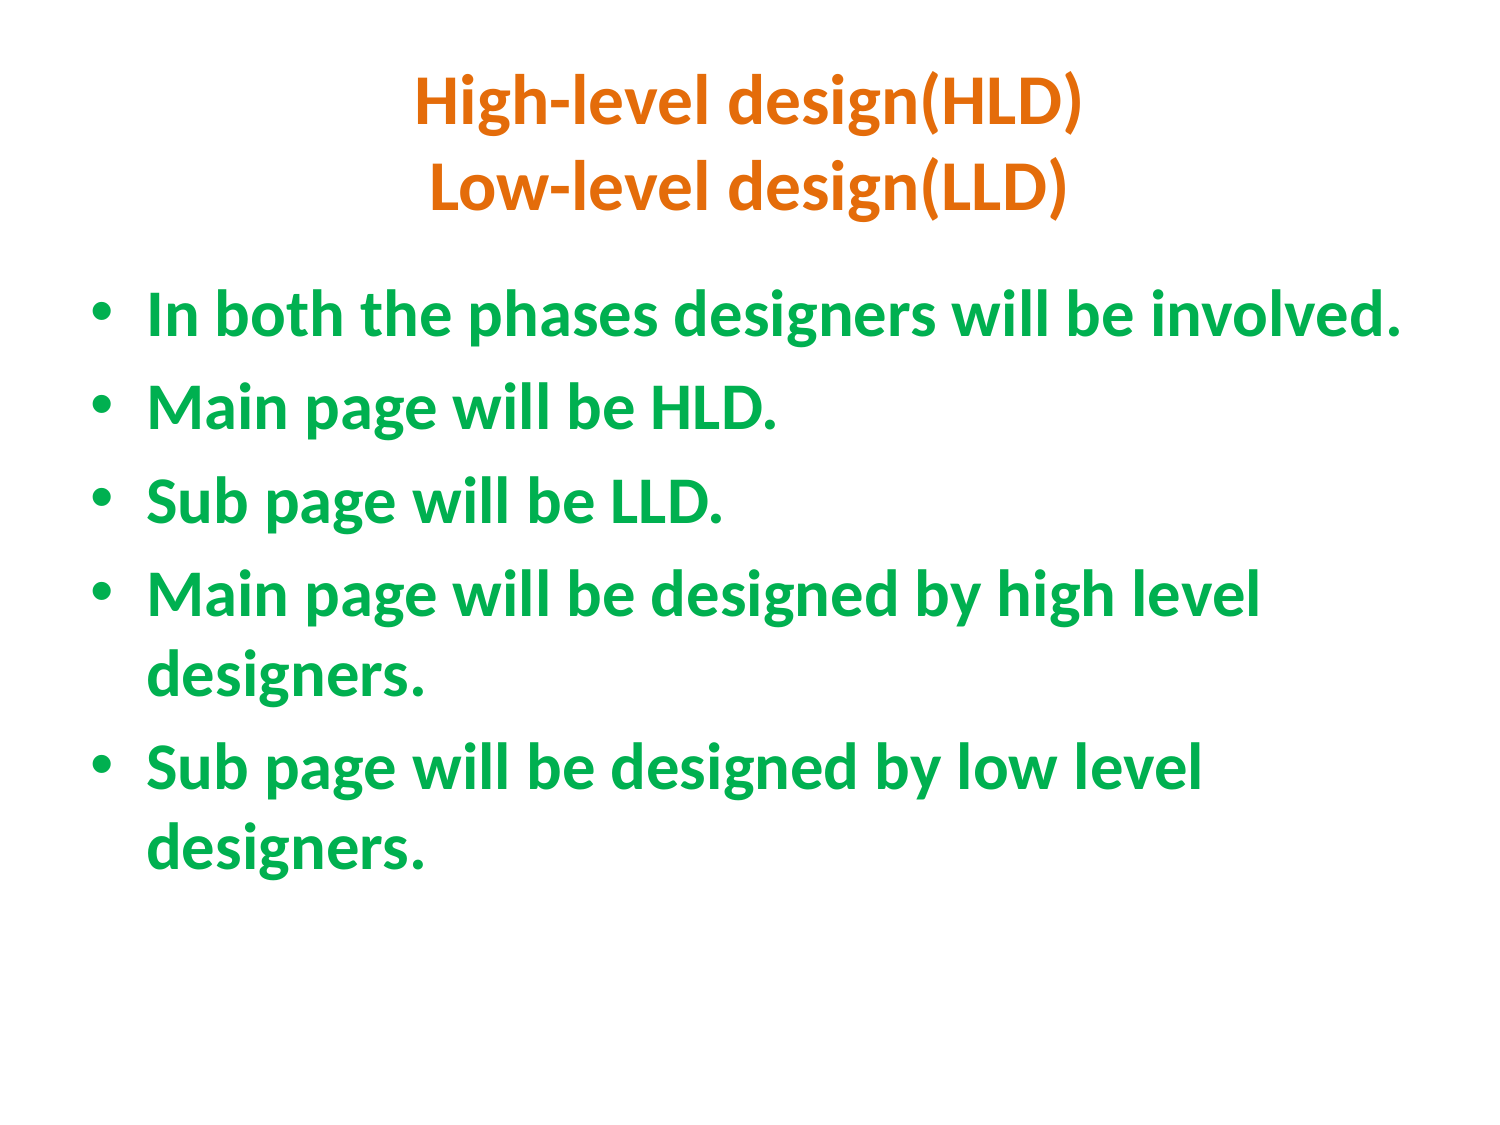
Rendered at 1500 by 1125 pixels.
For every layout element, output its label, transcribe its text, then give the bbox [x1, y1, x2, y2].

title High-level design(HLD) Low-level design(LLD) [75, 45, 1425, 233]
list In both the phases designers will be involved. Main page will be HLD. Sub page will be LLD. Main page will be designed by high level designers. Sub page will be designed by low level designers. [75, 262, 1425, 1005]
